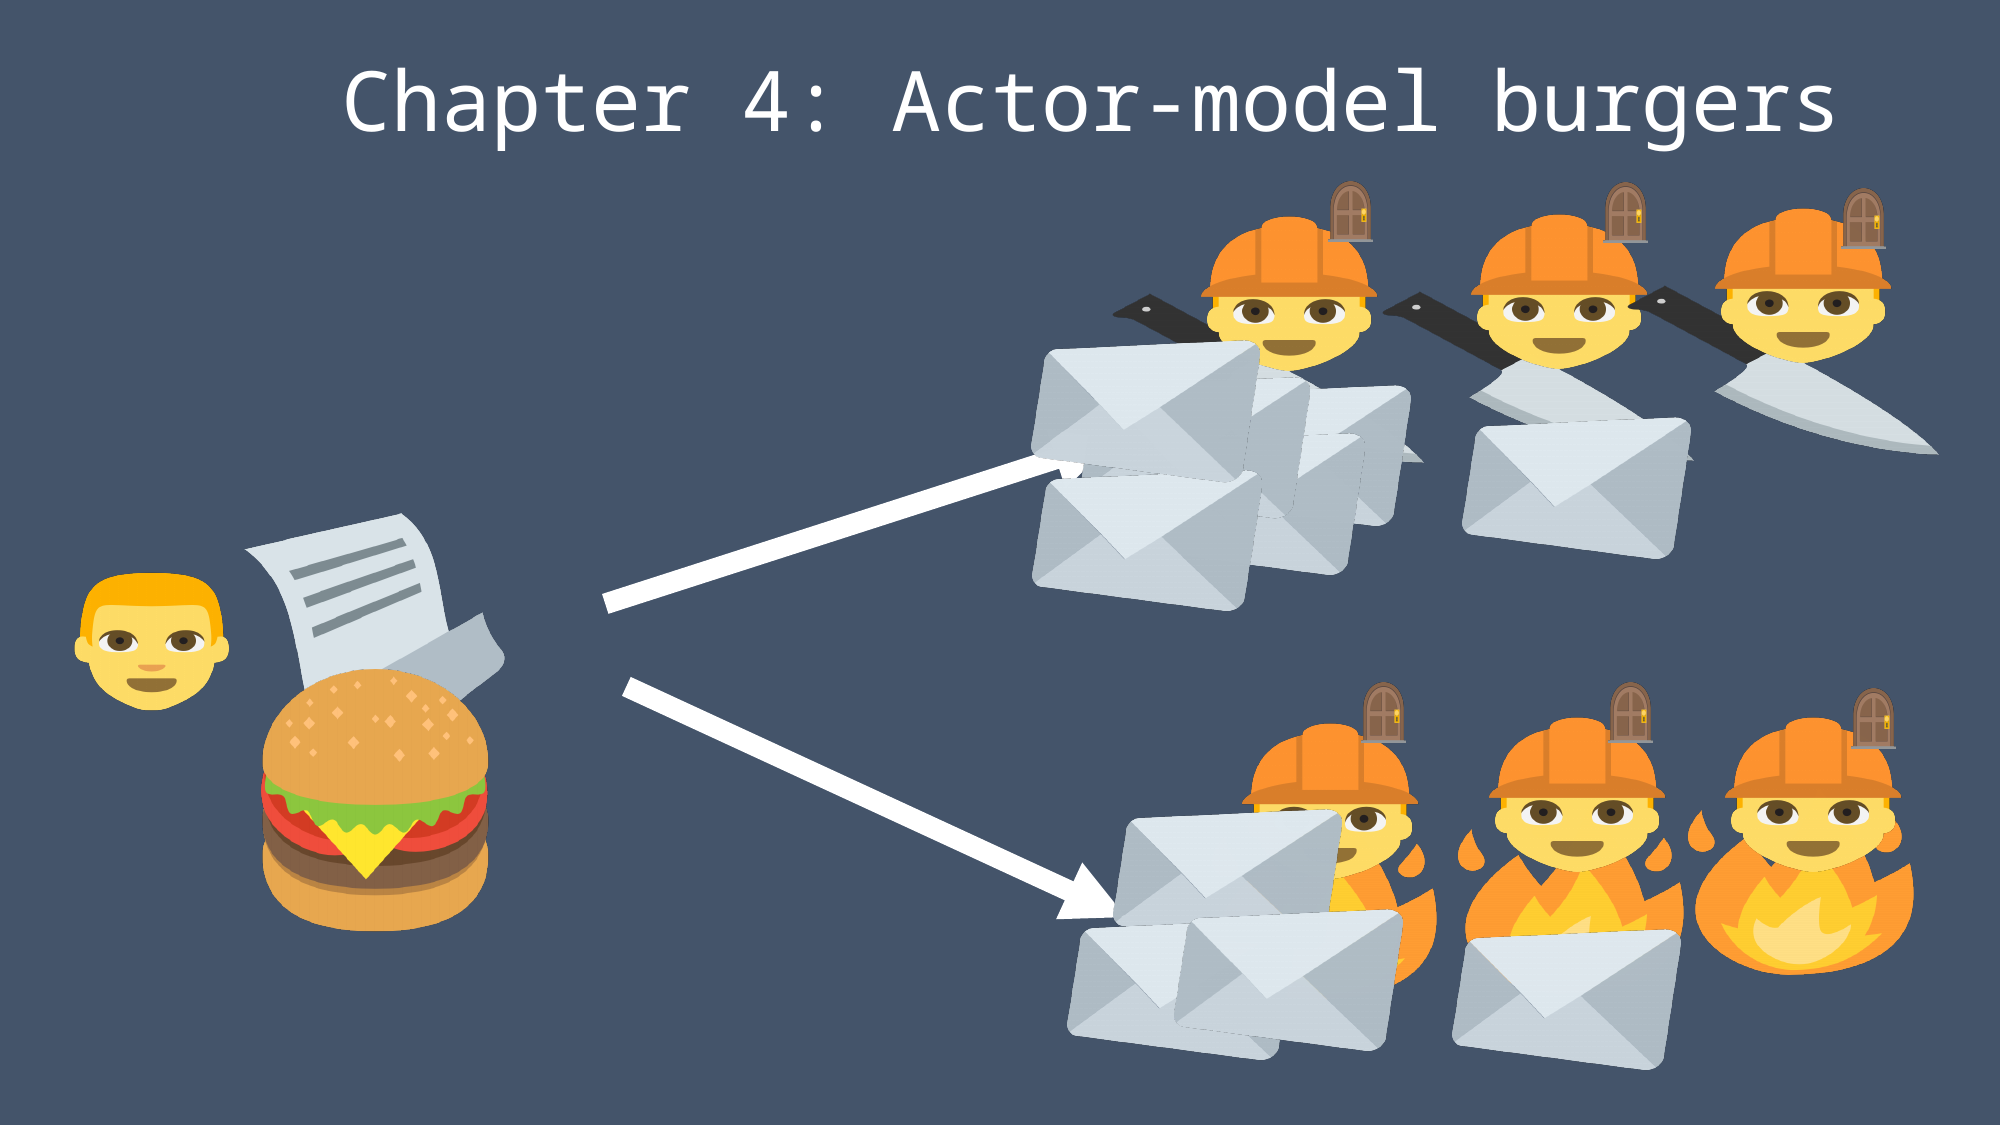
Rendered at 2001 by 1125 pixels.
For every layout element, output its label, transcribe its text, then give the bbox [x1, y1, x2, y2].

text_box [626, 686, 1126, 918]
picture [1066, 682, 1940, 1080]
picture [1031, 181, 1949, 621]
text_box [605, 439, 1032, 604]
text_box Chapter 4: Actor-model burgers [326, 41, 1857, 156]
picture [244, 513, 505, 940]
picture [62, 568, 240, 715]
